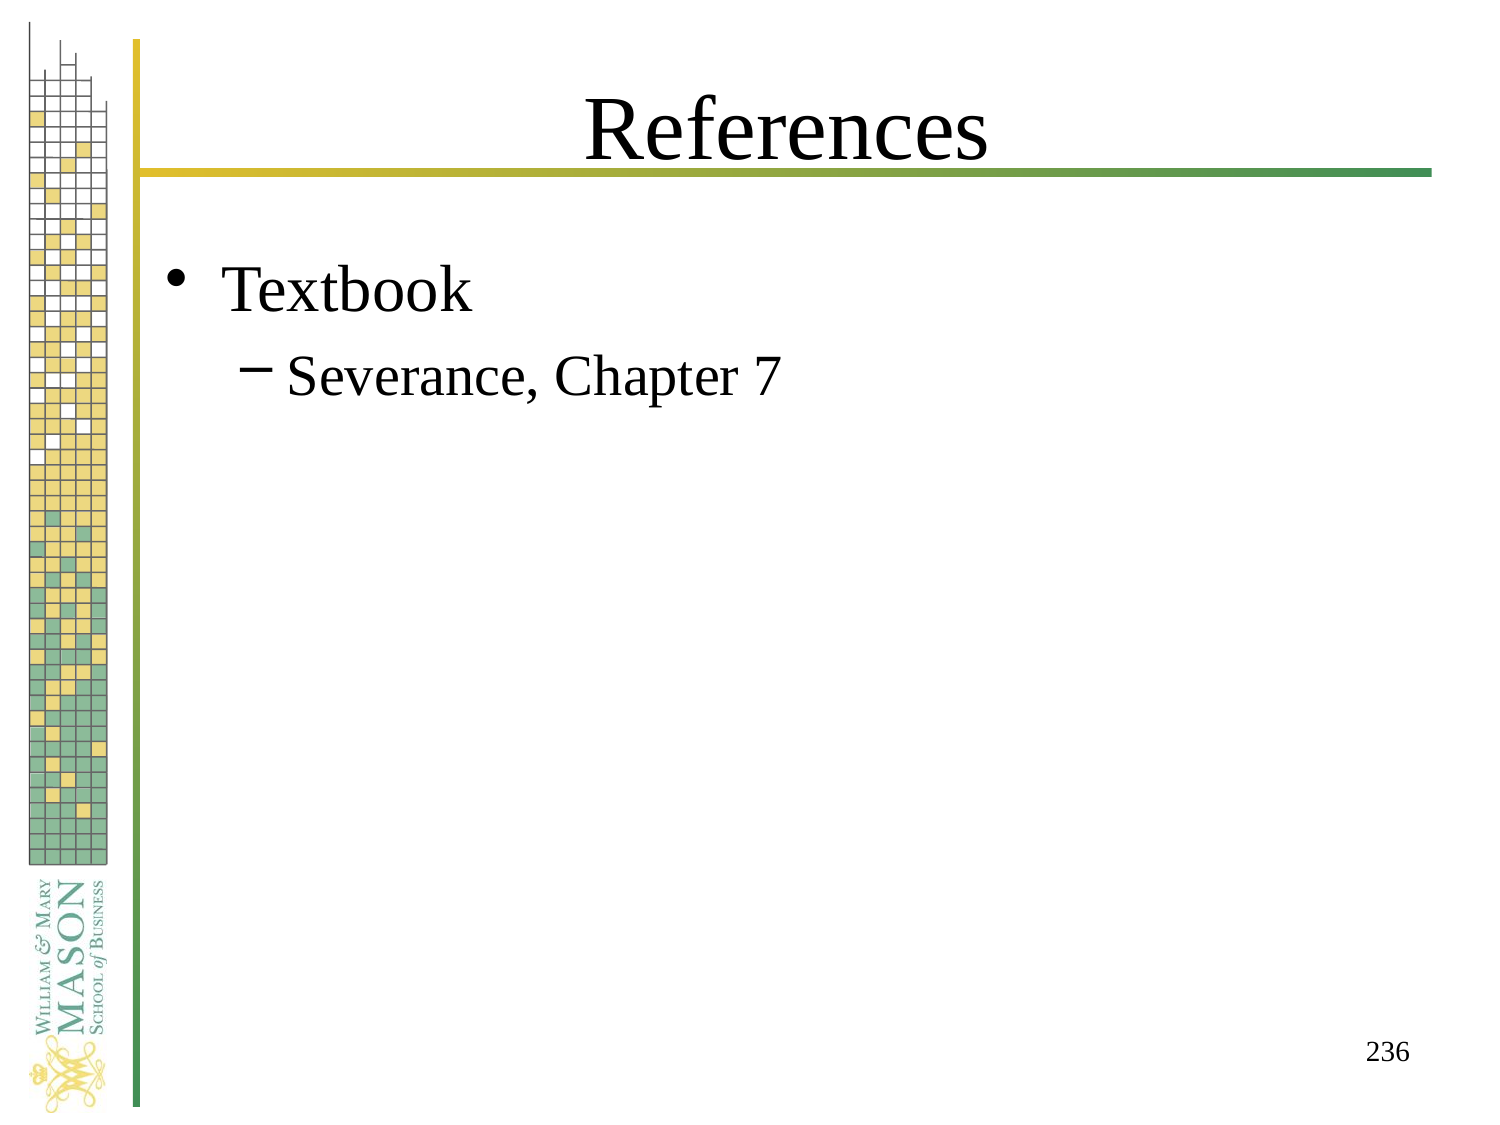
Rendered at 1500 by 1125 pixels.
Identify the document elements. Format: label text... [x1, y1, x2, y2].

slide_number 236 [1048, 1024, 1426, 1103]
list Textbook Severance, Chapter 7 [150, 237, 1425, 1005]
title Boolean Statements [29, 879, 107, 1113]
title References [150, 45, 1425, 200]
